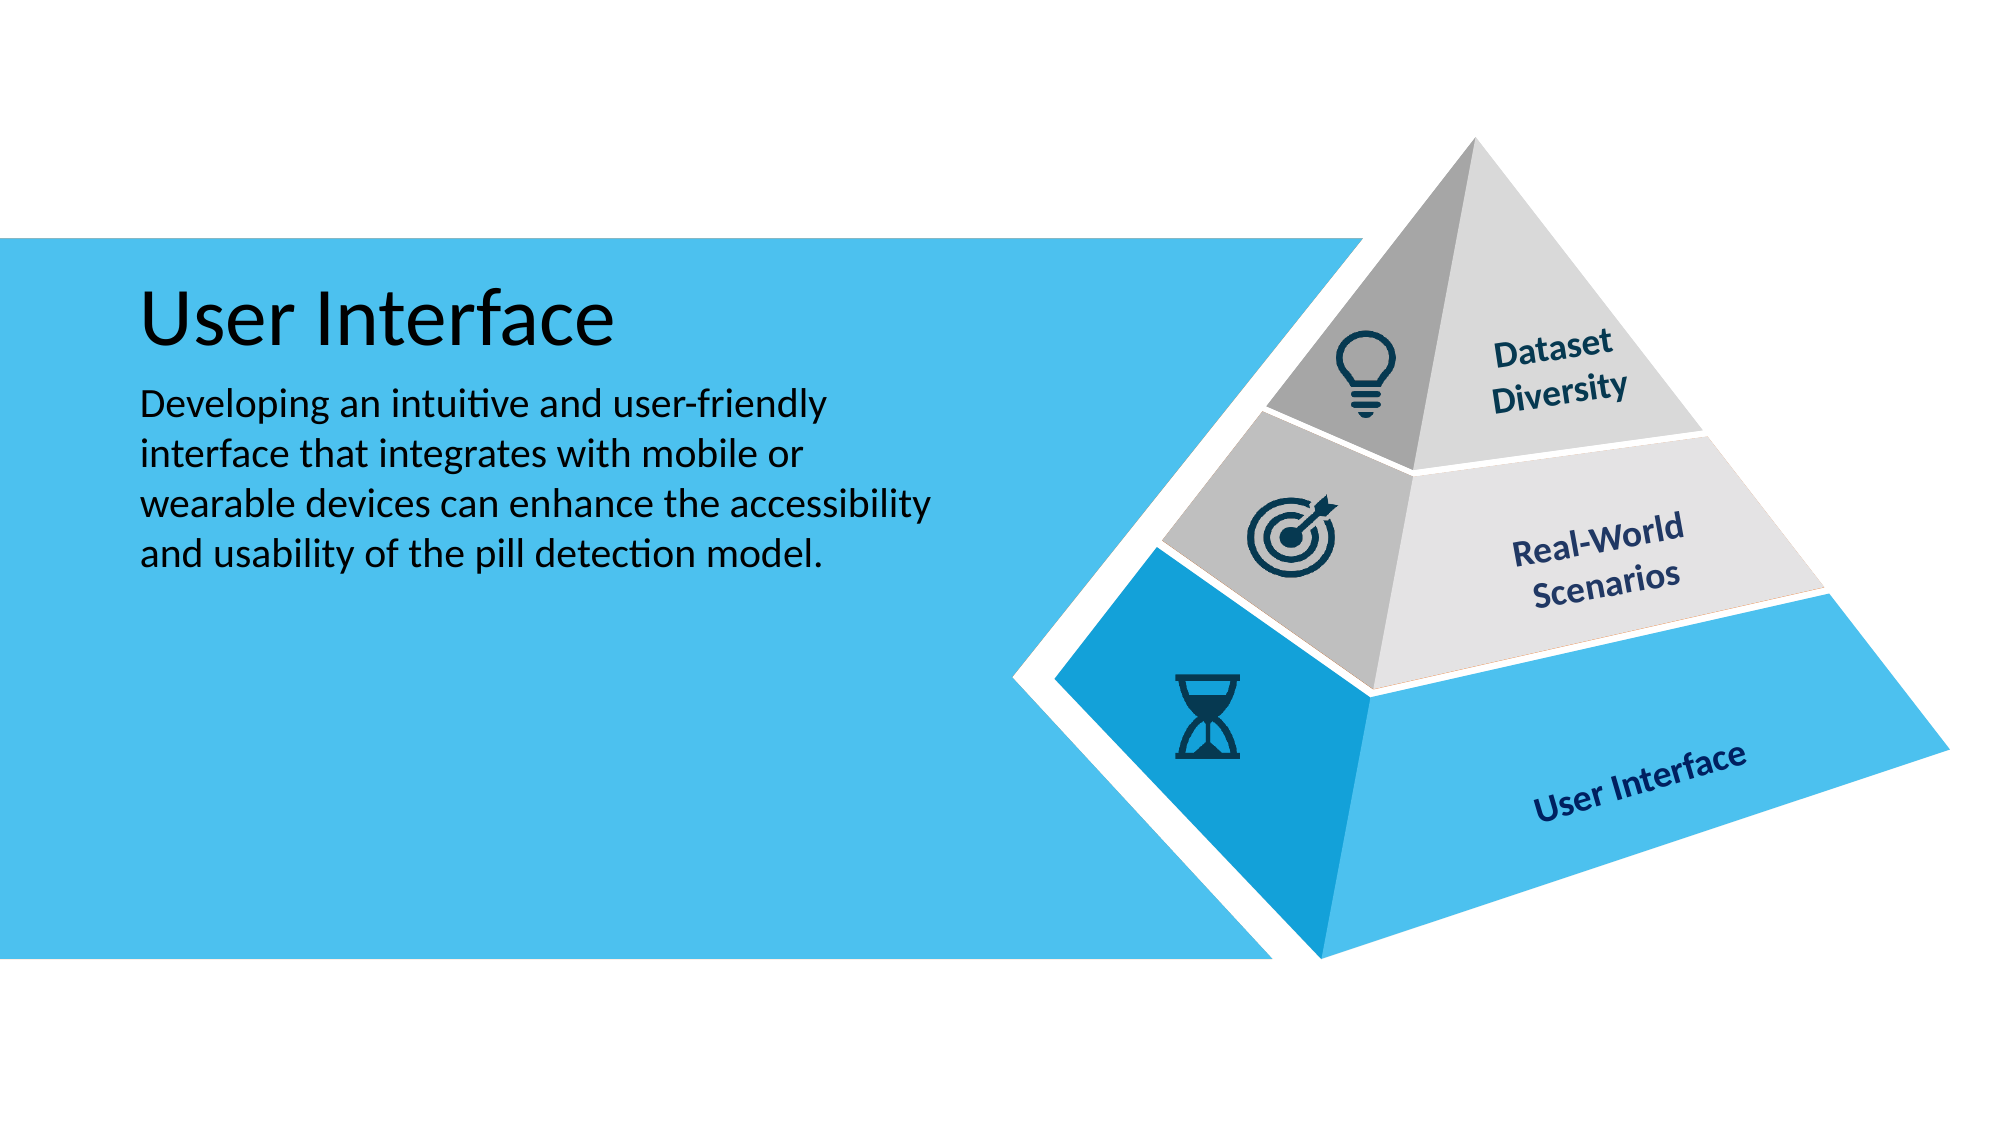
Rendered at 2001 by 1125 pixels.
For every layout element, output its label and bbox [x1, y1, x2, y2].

text_box [0, 137, 1950, 960]
